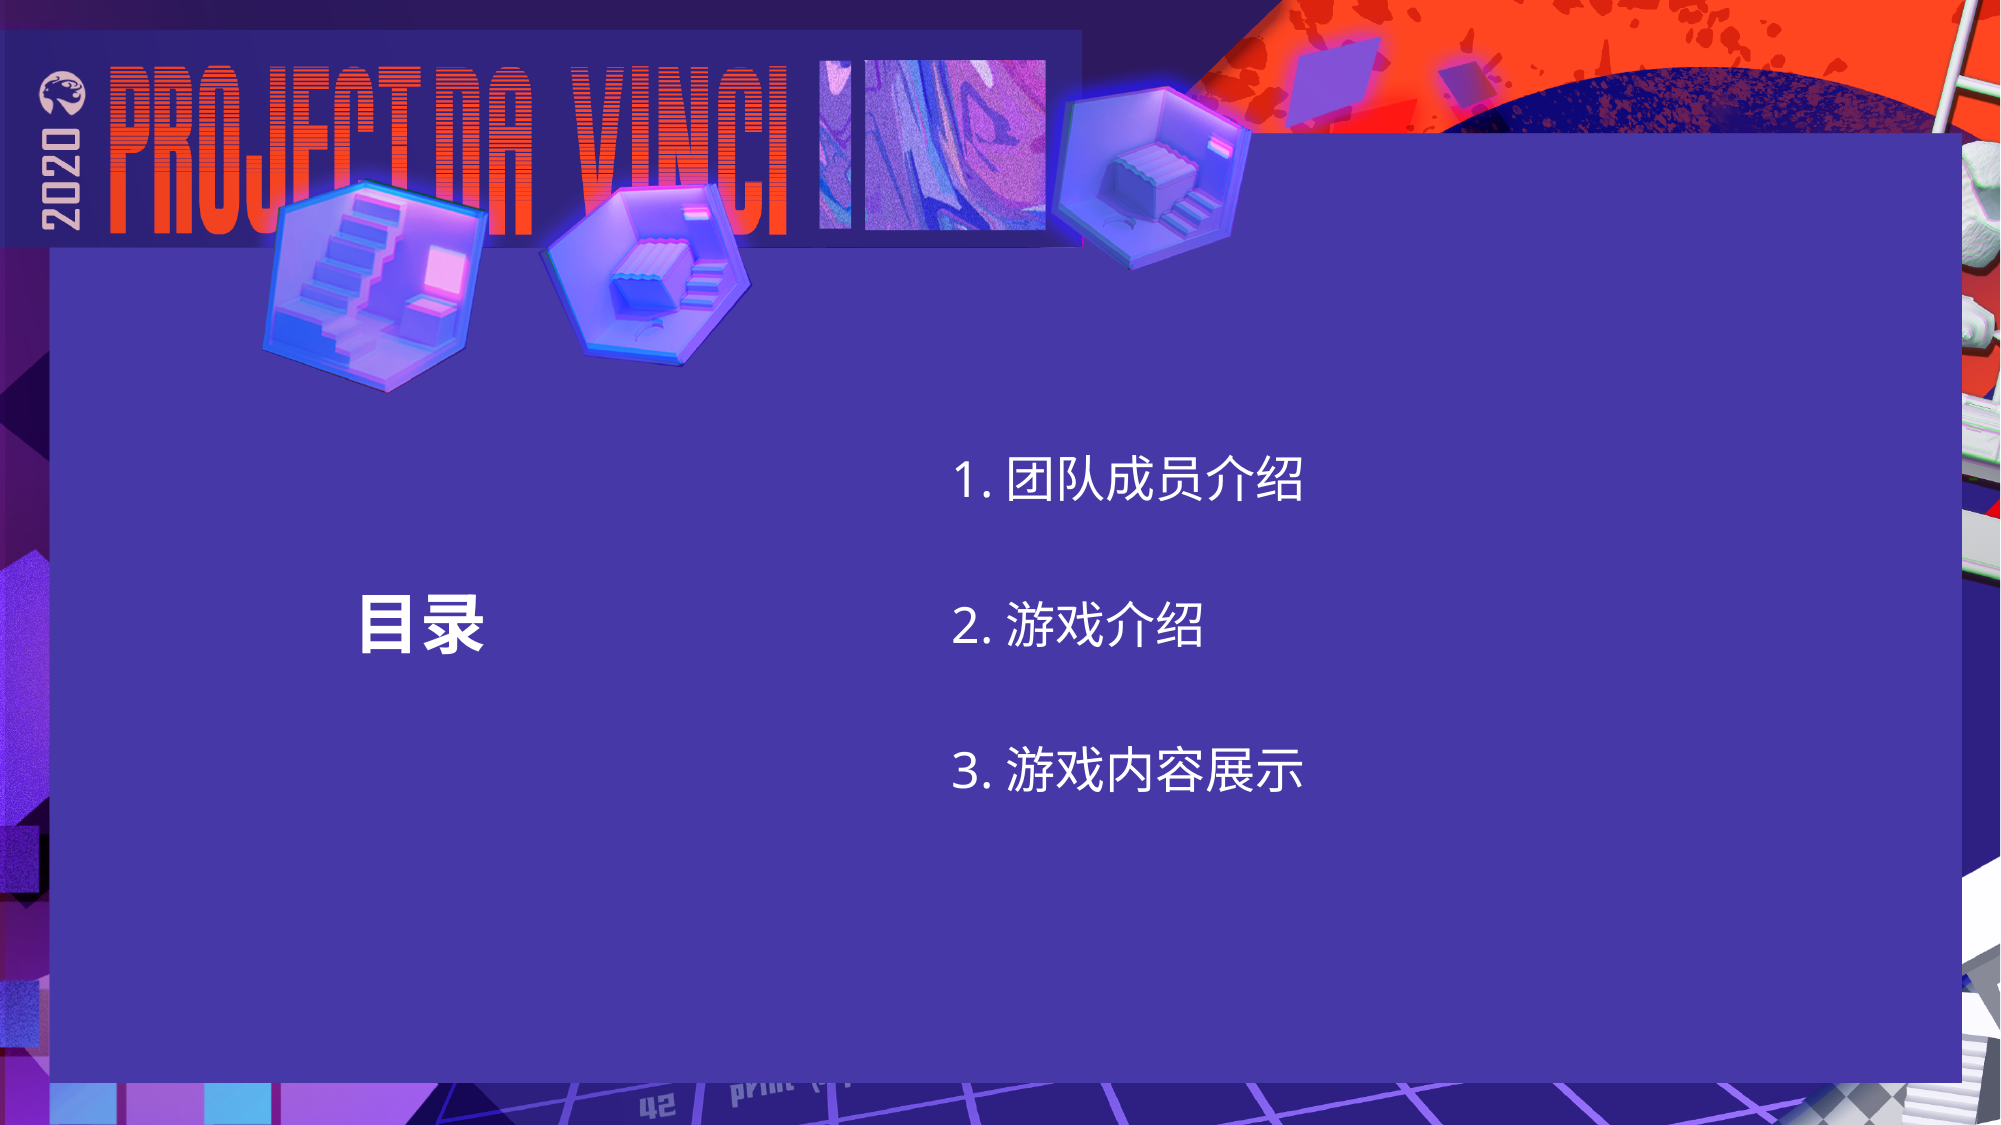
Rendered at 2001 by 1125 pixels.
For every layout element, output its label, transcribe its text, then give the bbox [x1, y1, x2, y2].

picture [0, 0, 2001, 1125]
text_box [937, 439, 1432, 808]
title 目录 [338, 561, 525, 671]
